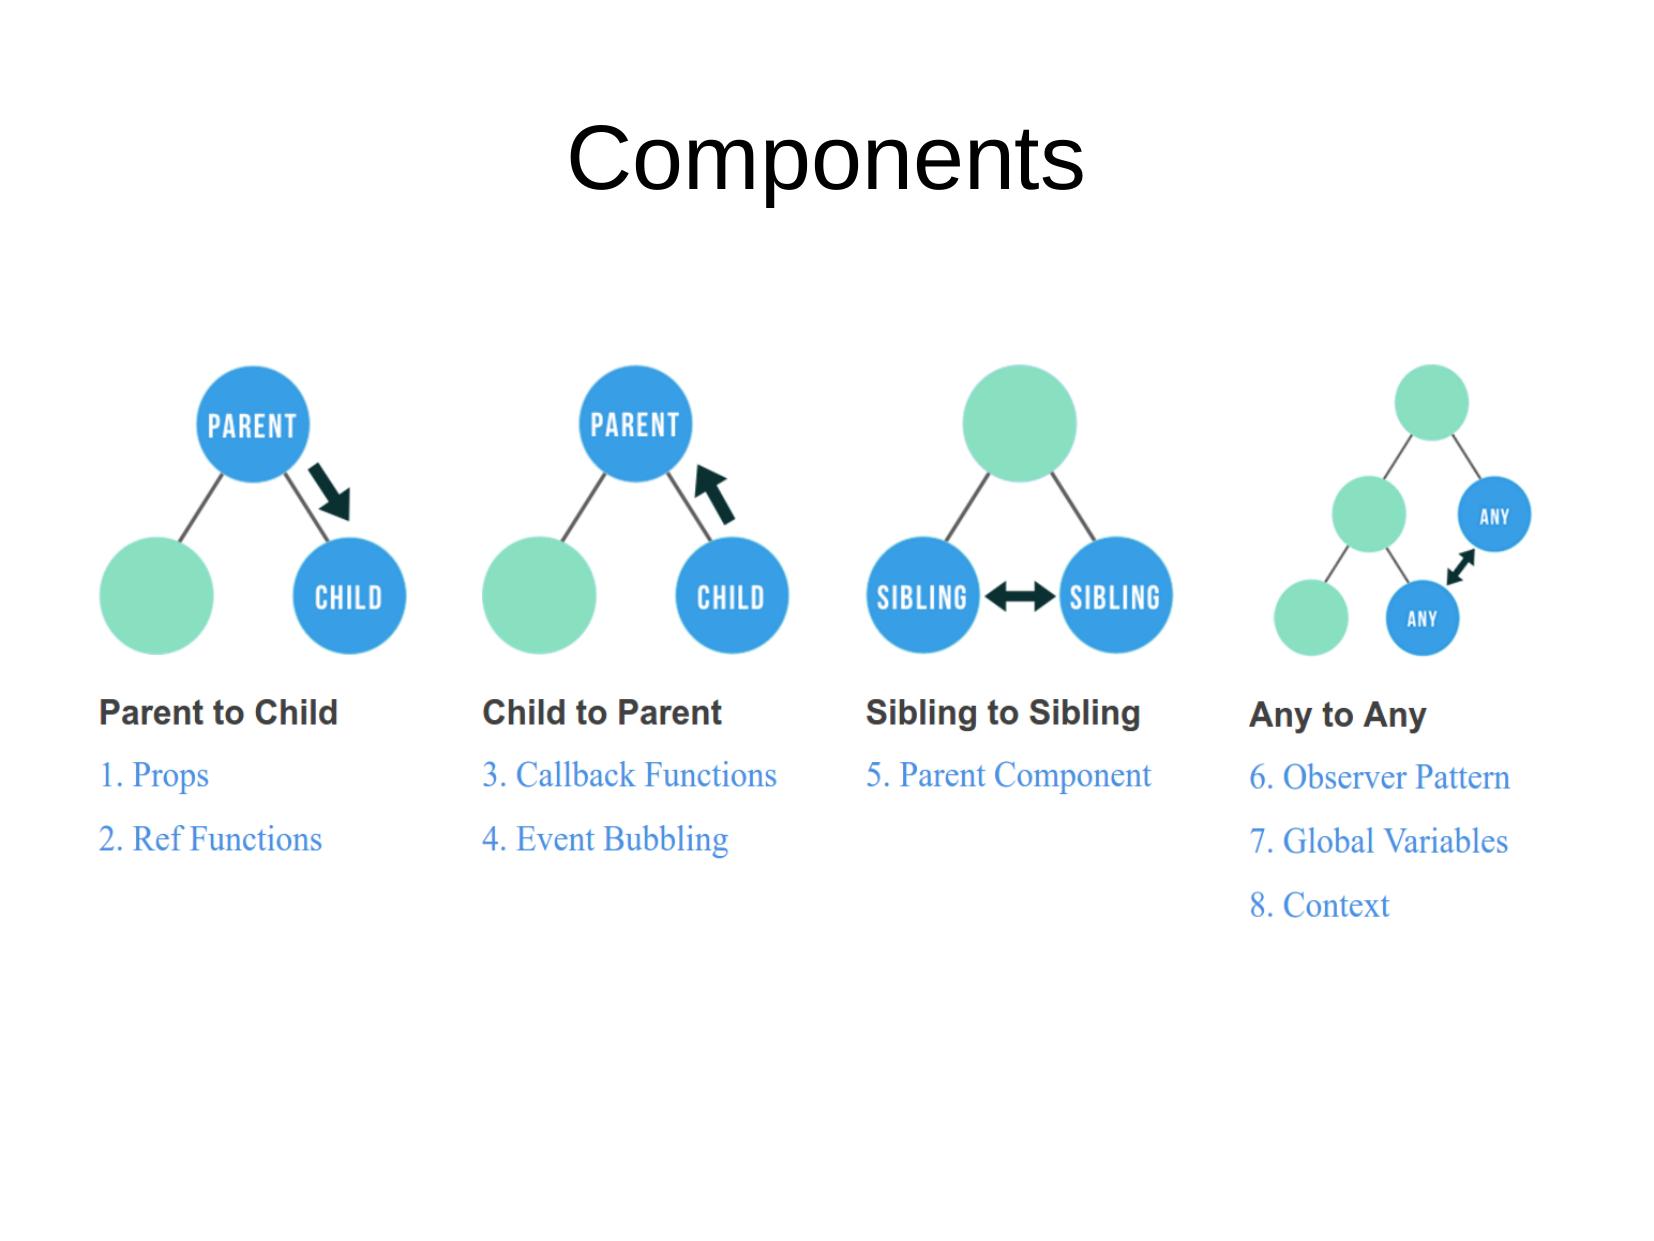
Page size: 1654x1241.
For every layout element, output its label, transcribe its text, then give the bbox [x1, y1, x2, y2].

text_box Components [82, 49, 1571, 257]
picture [59, 329, 1594, 961]
